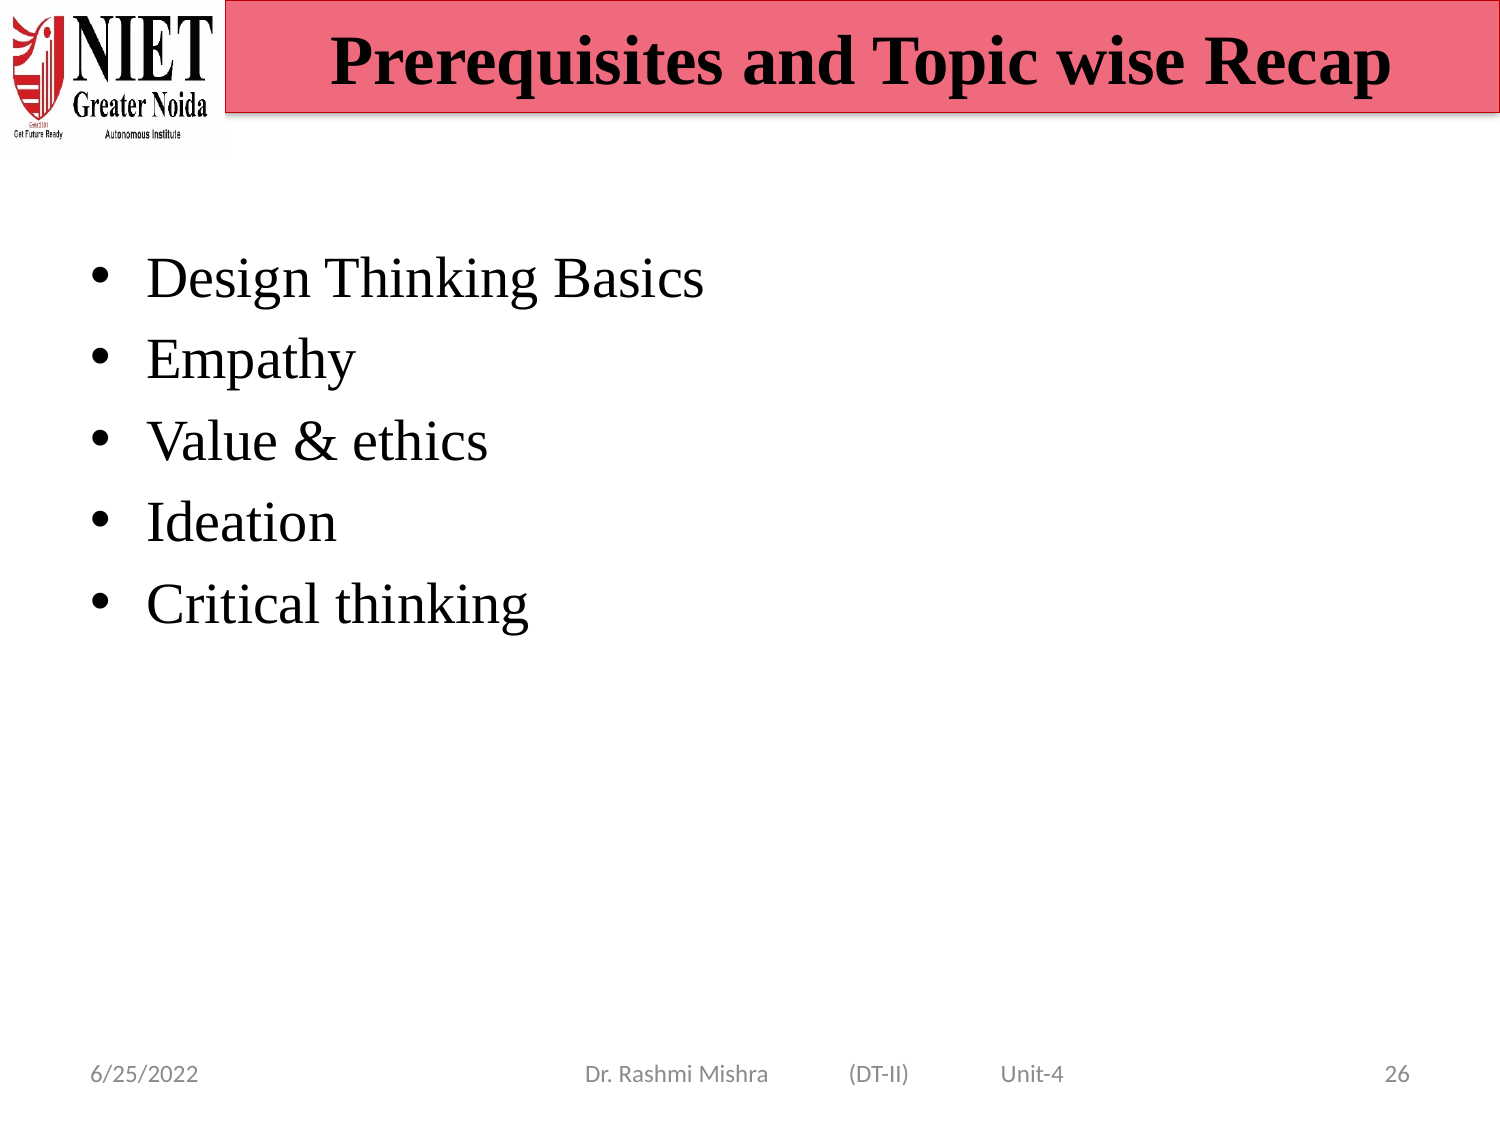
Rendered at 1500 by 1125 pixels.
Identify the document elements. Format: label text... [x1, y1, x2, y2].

picture [0, 0, 226, 156]
footer Dr. Rashmi Mishra (DT-II) Unit-4 [412, 1042, 1074, 1103]
slide_number 26 [1074, 1042, 1425, 1103]
list Design Thinking Basics Empathy Value & ethics Ideation Critical thinking [75, 149, 1425, 1005]
text_box Prerequisites and Topic wise Recap [226, 0, 1500, 113]
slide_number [75, 1042, 412, 1103]
